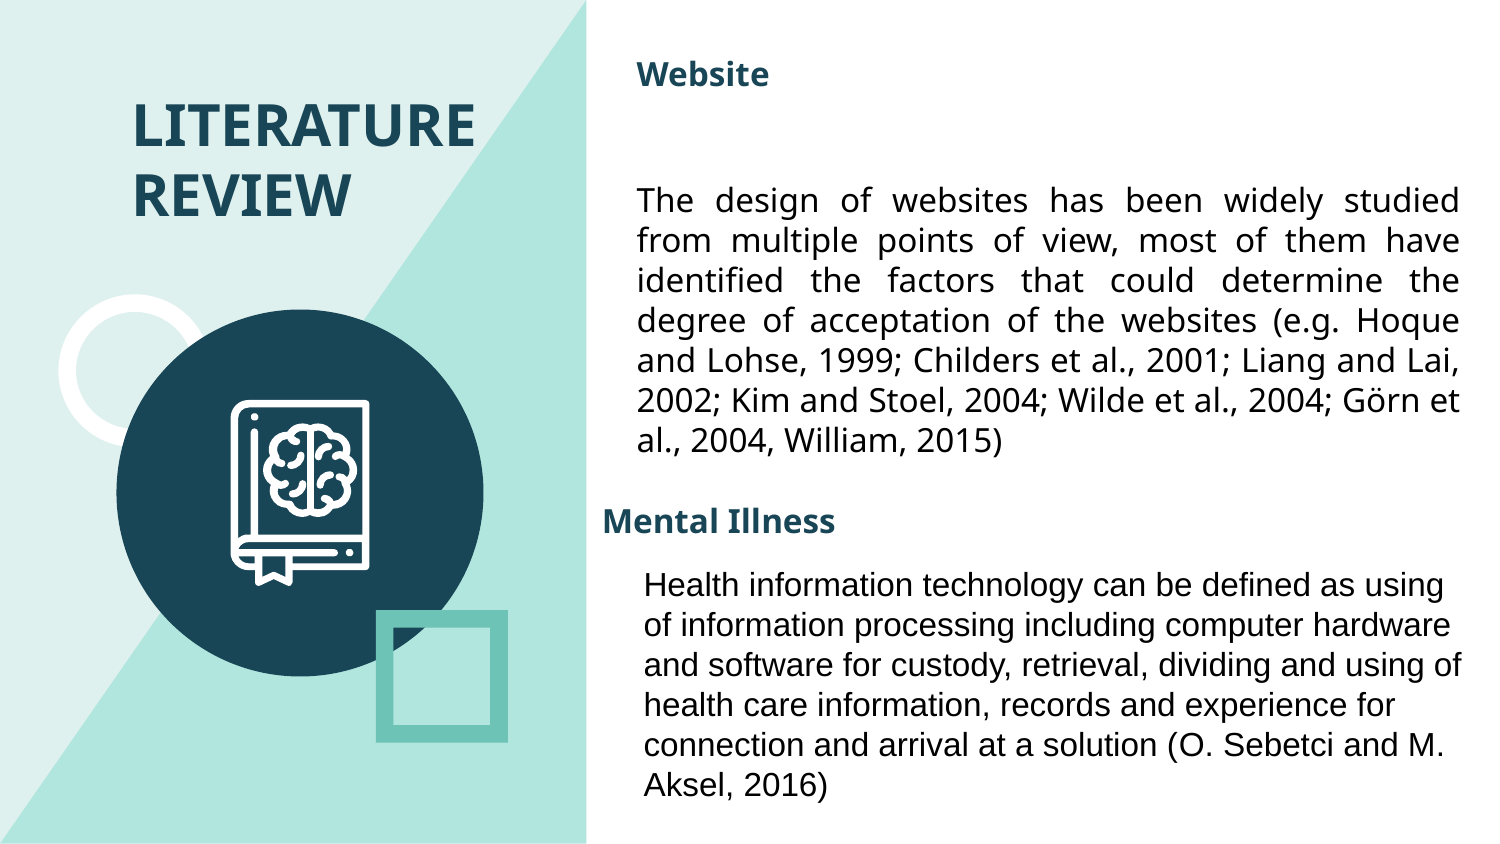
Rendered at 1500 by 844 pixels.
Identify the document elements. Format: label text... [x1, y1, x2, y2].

subtitle Mental Illness [586, 490, 866, 551]
text_box Health information technology can be defined as using of information processing including computer hardware and software for custody, retrieval, dividing and using of health care information, records and experience for connection and arrival at a solution (O. Sebetci and M. Aksel, 2016) [628, 556, 1484, 811]
subtitle Website [621, 42, 903, 103]
subtitle The design of websites has been widely studied from multiple points of view, most of them have identified the factors that could determine the degree of acceptation of the websites (e.g. Hoque and Lohse, 1999; Childers et al., 2001; Liang and Lai, 2002; Kim and Stoel, 2004; Wilde et al., 2004; Görn et al., 2004, William, 2015) [621, 164, 1477, 489]
title LITERATURE REVIEW [116, 72, 508, 167]
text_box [58, 294, 508, 744]
